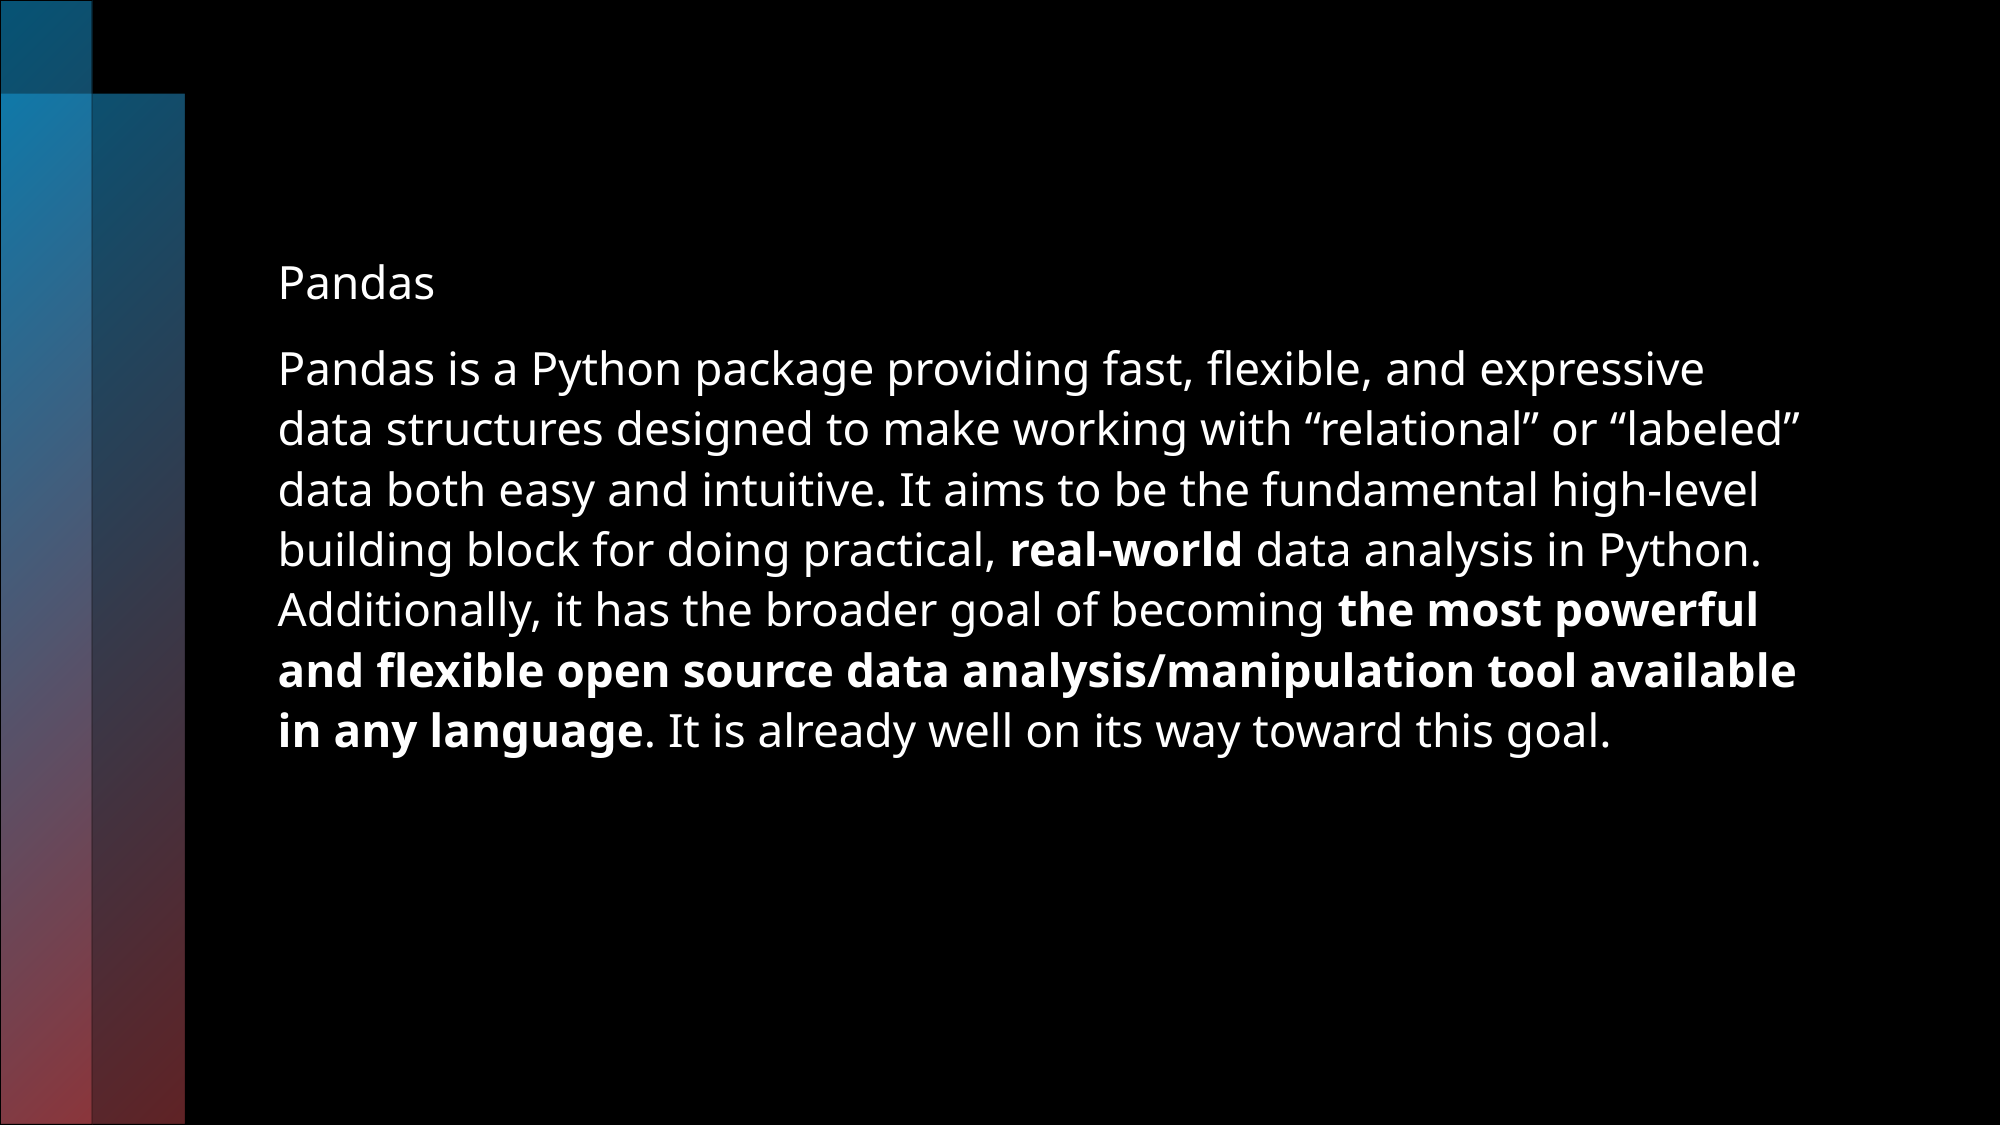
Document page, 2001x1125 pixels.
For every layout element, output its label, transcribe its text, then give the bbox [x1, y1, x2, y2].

list Pandas Pandas is a Python package providing fast, flexible, and expressive data structures designed to make working with “relational” or “labeled” data both easy and intuitive. It aims to be the fundamental high-level building block for doing practical, real-world data analysis in Python. Additionally, it has the broader goal of becoming the most powerful and flexible open source data analysis/manipulation tool available in any language. It is already well on its way toward this goal. [262, 241, 1819, 886]
